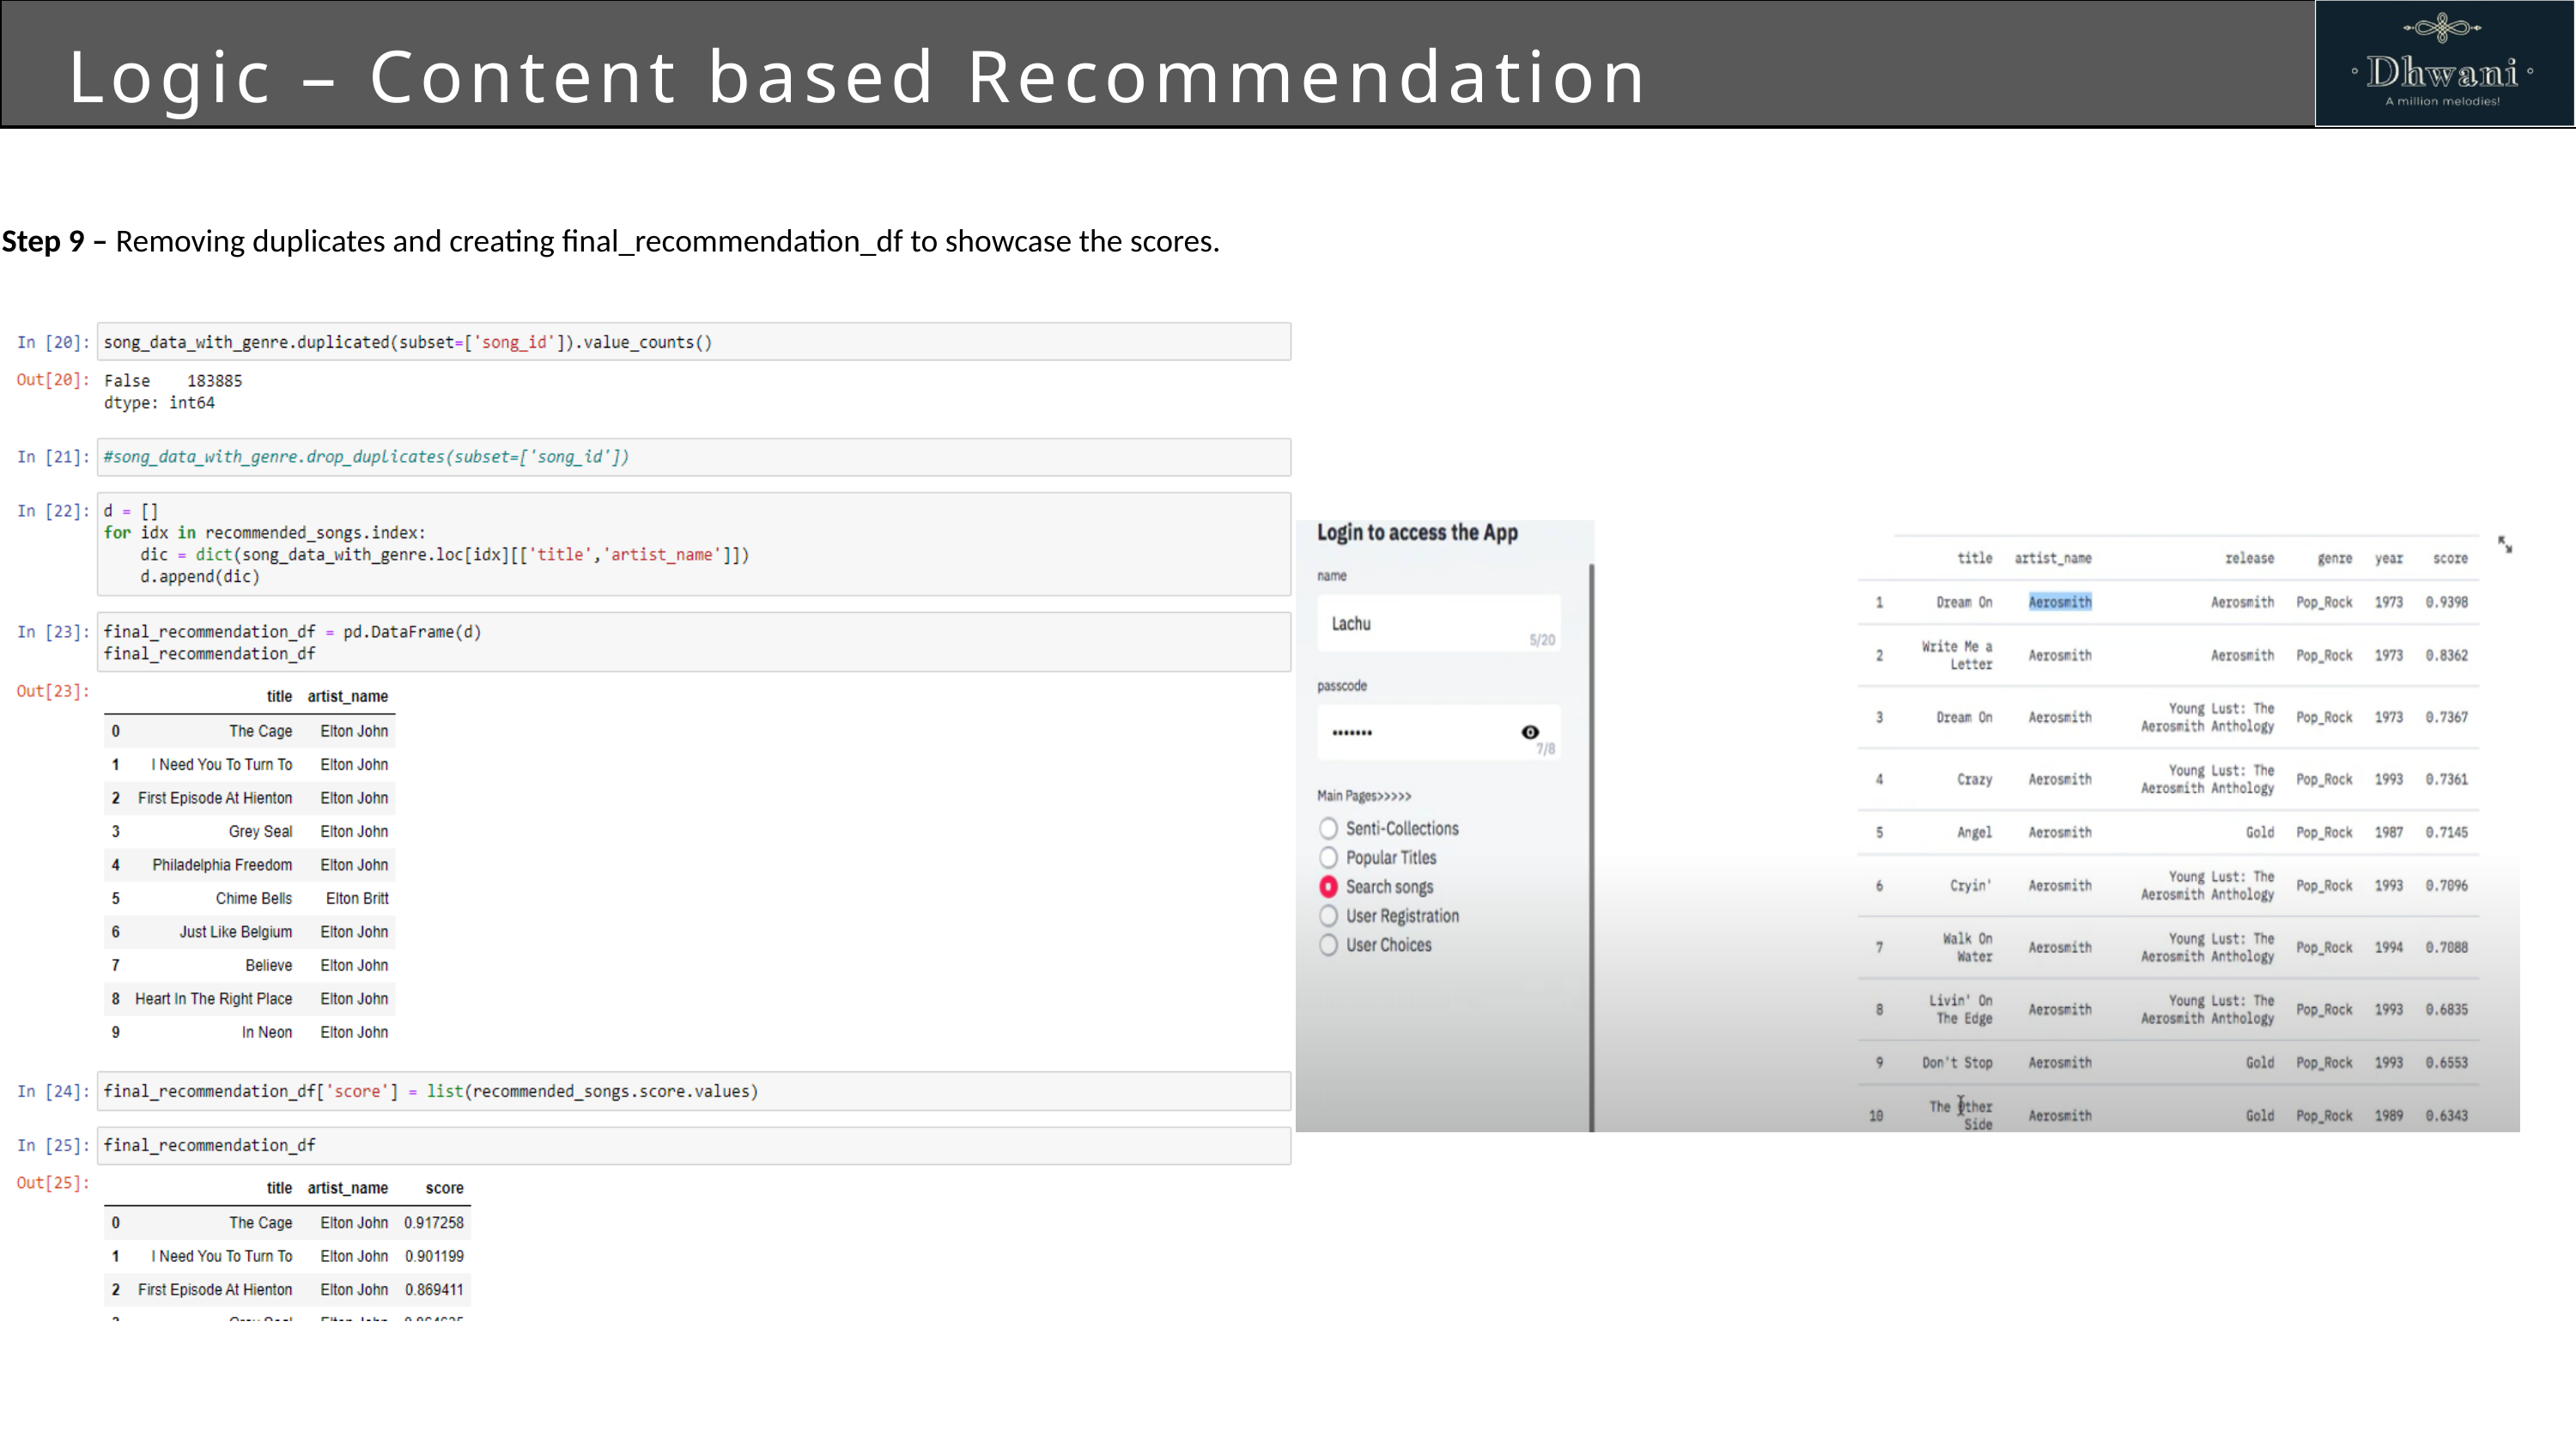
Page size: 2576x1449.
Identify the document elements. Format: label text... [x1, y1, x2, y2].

picture [2315, 0, 2576, 128]
text_box [0, 0, 2313, 129]
picture [0, 316, 2520, 1322]
text_box Logic – Content based Recommendation [54, 0, 2222, 124]
text_box Step 9 – Removing duplicates and creating final_recommendation_df to showcase the scores. [0, 213, 1279, 265]
